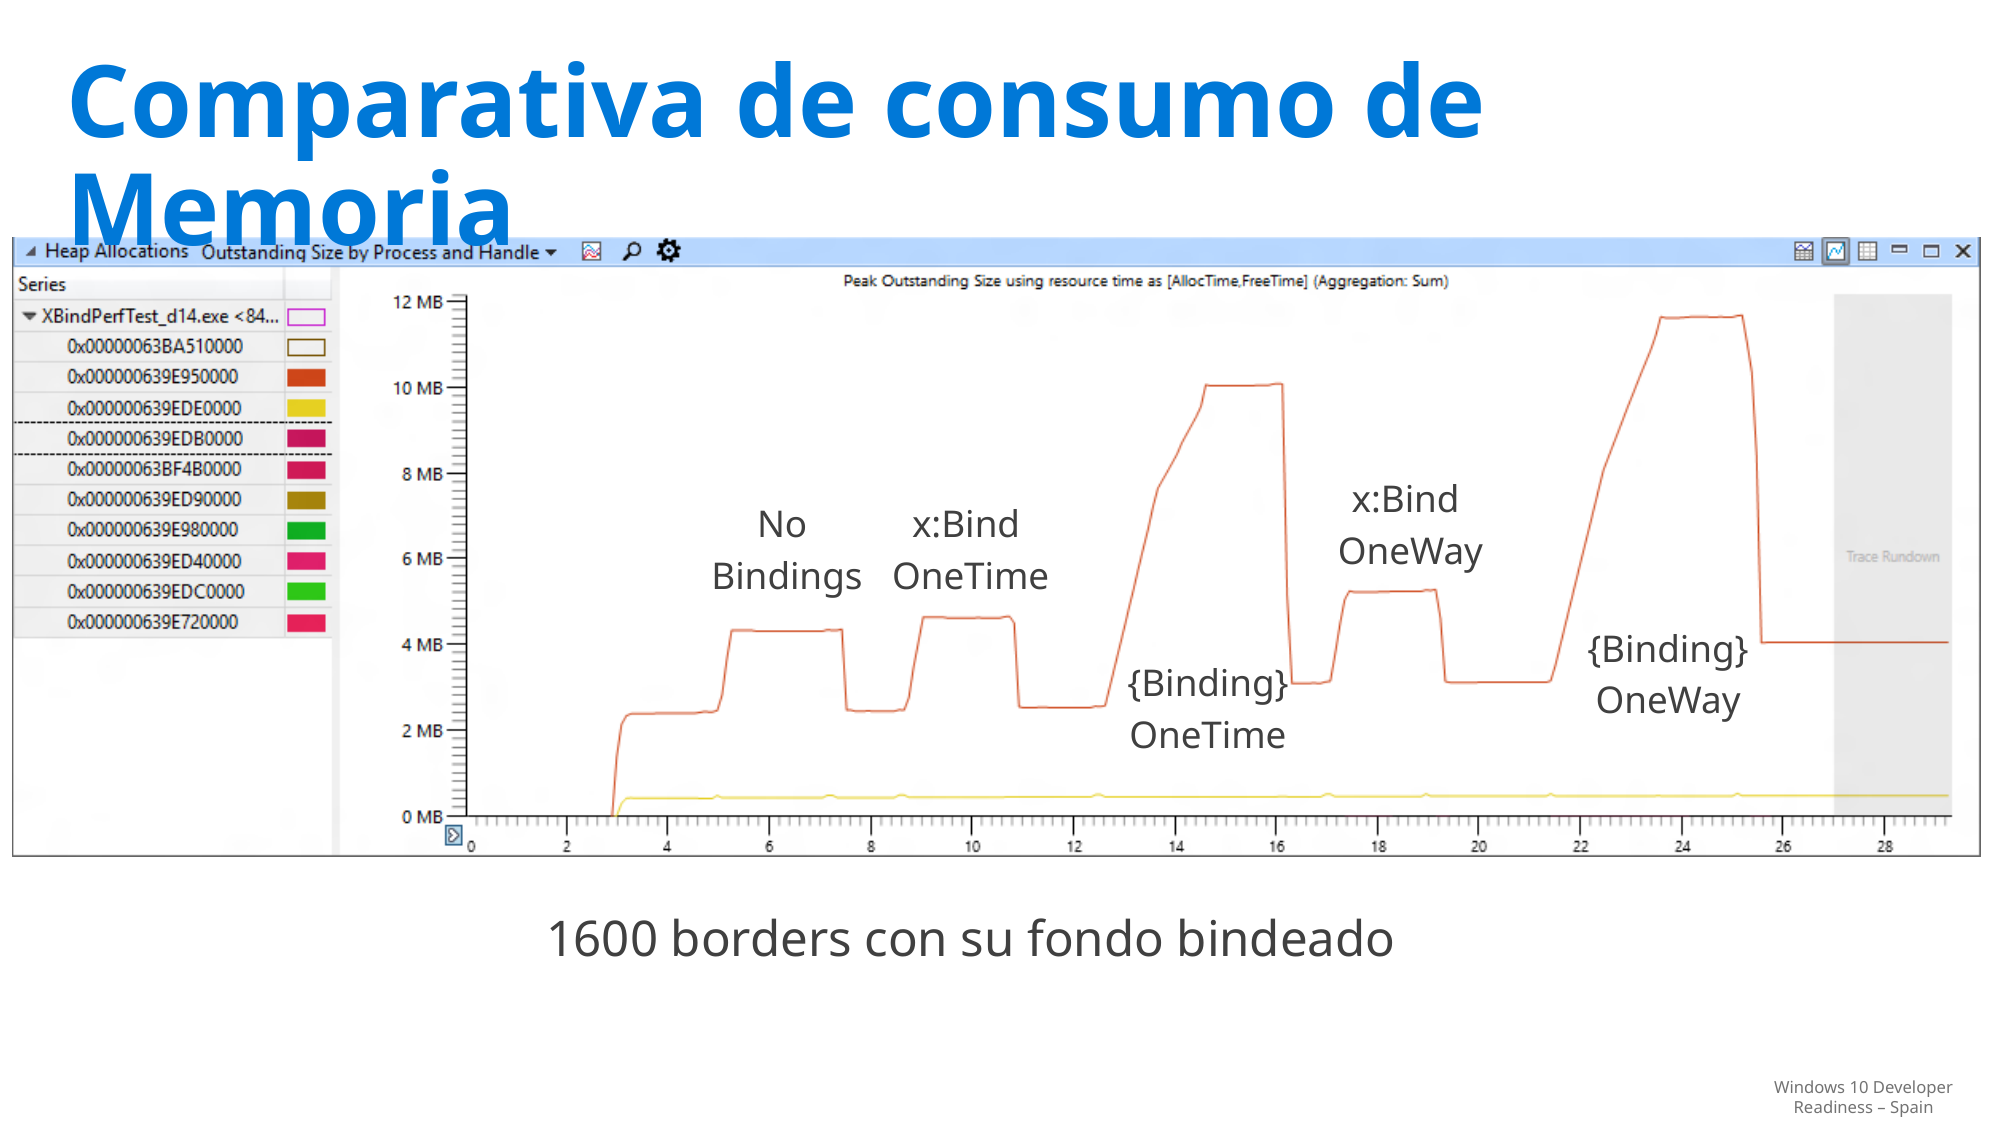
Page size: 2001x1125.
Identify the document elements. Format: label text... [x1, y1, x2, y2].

picture [12, 237, 1981, 857]
title Comparativa de consumo de Memoria [44, 33, 1956, 195]
text_box 1600 borders con su fondo bindeado [516, 890, 1426, 991]
